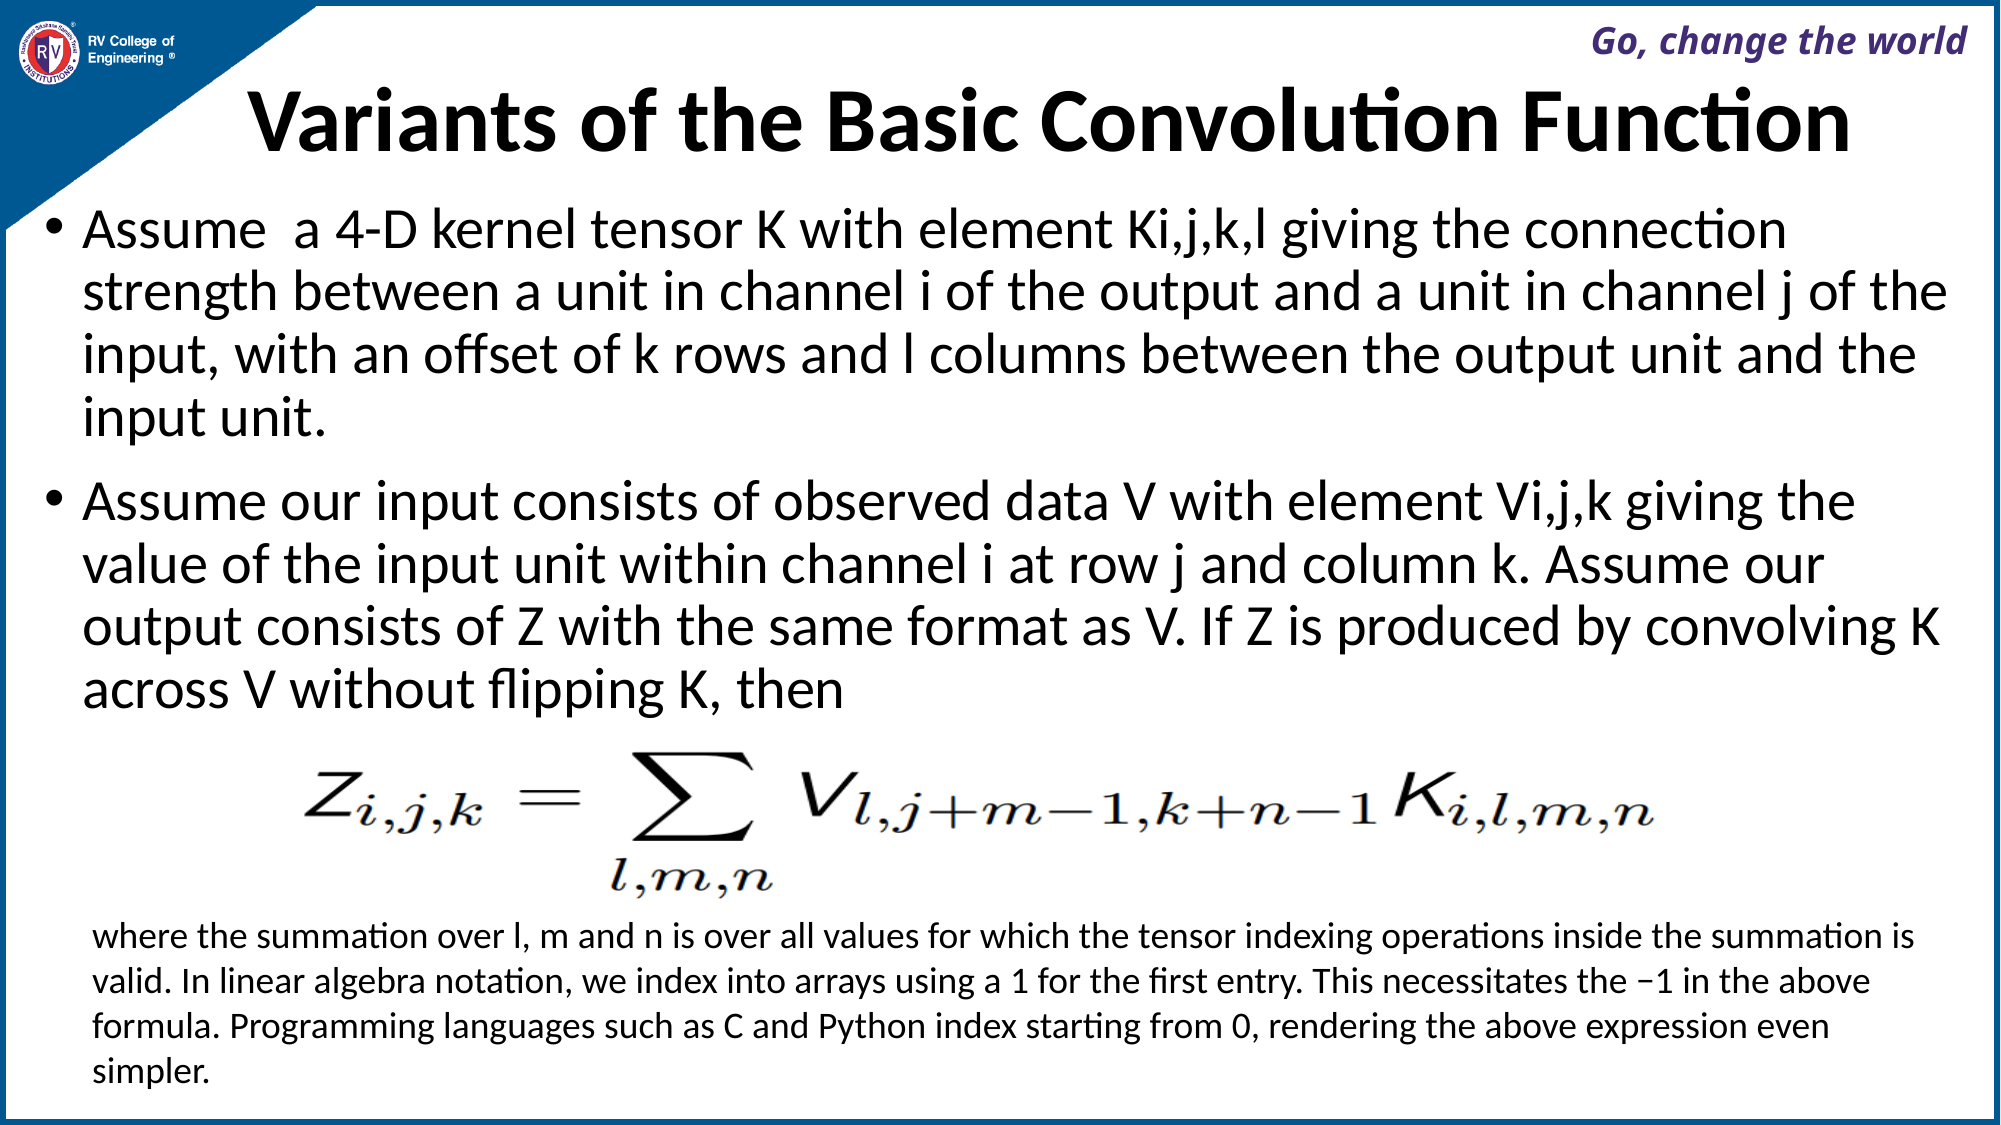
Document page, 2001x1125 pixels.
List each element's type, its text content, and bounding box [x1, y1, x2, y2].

picture [274, 723, 1671, 905]
list Assume a 4-D kernel tensor K with element Ki,j,k,l giving the connection strength between a unit in channel i of the output and a unit in channel j of the input, with an offset of k rows and l columns between the output unit and the input unit. Assume our input consists of observed data V with element Vi,j,k giving the value of the input unit within channel i at row j and column k. Assume our output consists of Z with the same format as V. If Z is produced by convolving K across V without flipping K, then [29, 190, 1982, 905]
title Variants of the Basic Convolution Function [232, 13, 1958, 190]
text_box where the summation over l, m and n is over all values for which the tensor indexing operations inside the summation is valid. In linear algebra notation, we index into arrays using a 1 for the first entry. This necessitates the −1 in the above formula. Programming languages such as C and Python index starting from 0, rendering the above expression even simpler. [77, 904, 1971, 1099]
picture [2, 6, 316, 232]
